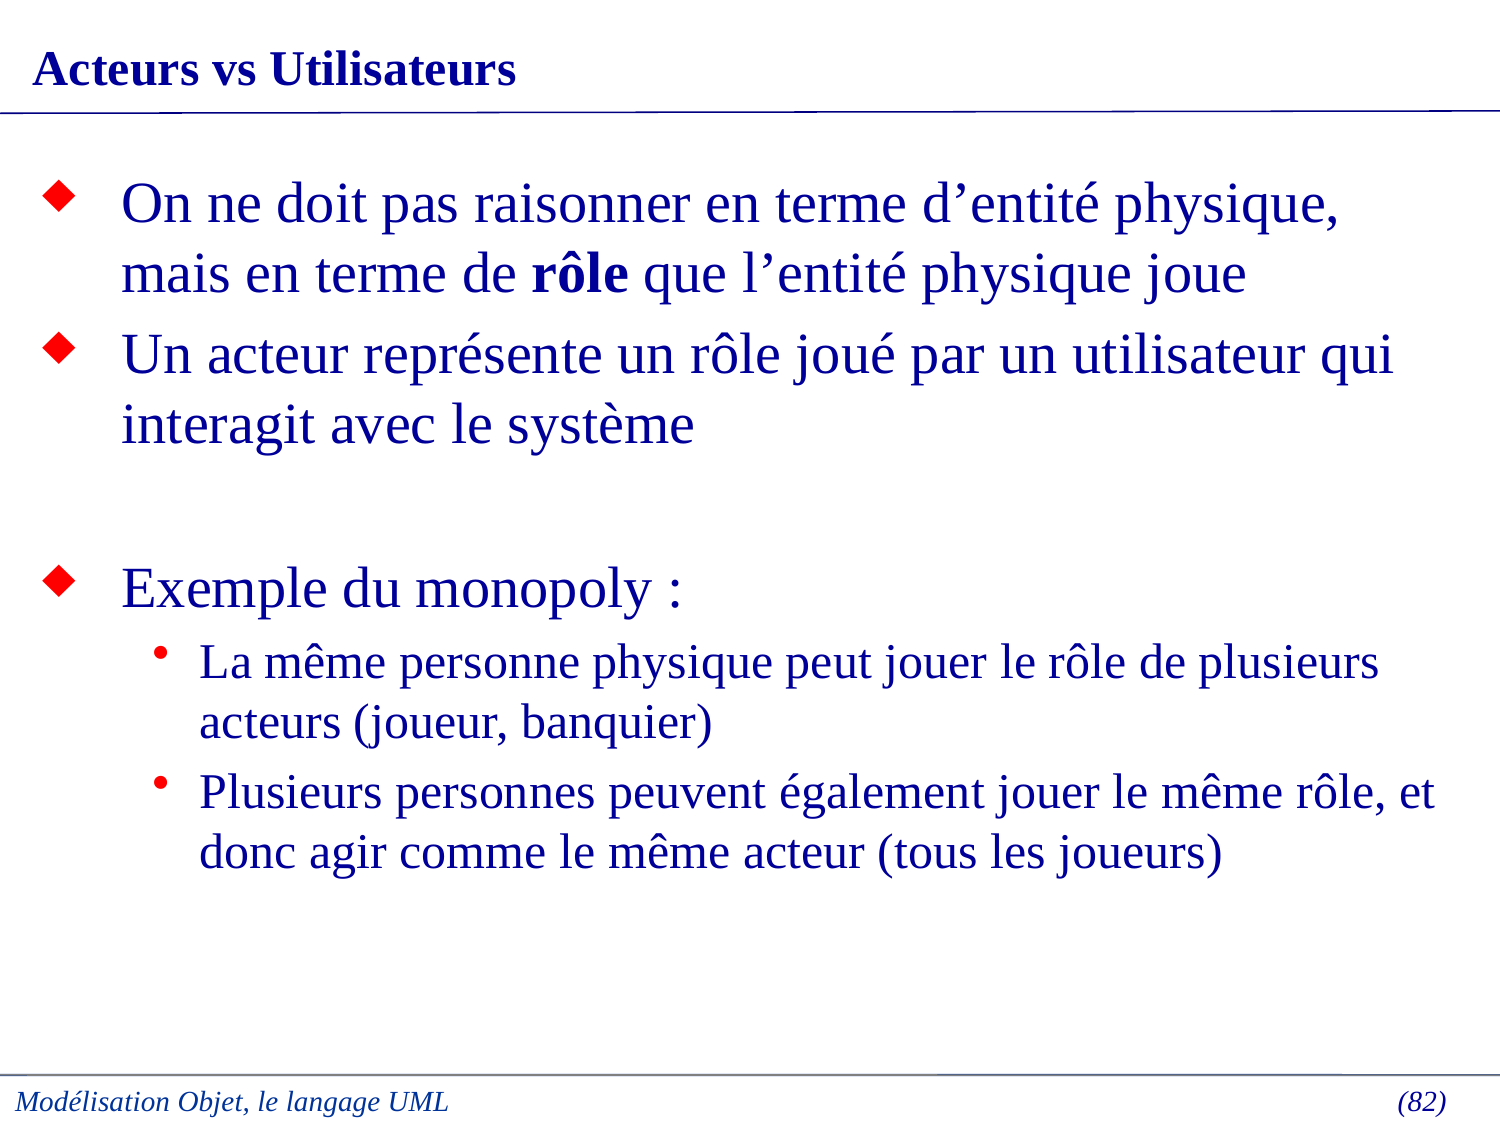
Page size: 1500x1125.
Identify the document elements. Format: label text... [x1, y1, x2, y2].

title Acteurs vs Utilisateurs [17, 28, 1481, 104]
footer Modélisation Objet, le langage UML [0, 1074, 850, 1120]
slide_number (82) [949, 1074, 1462, 1118]
list On ne doit pas raisonner en terme d’entité physique, mais en terme de rôle que l’entité physique joue Un acteur représente un rôle joué par un utilisateur qui interagit avec le système Exemple du monopoly : La même personne physique peut jouer le rôle de plusieurs acteurs (joueur, banquier) Plusieurs personnes peuvent également jouer le même rôle, et donc agir comme le même acteur (tous les joueurs) [27, 156, 1473, 887]
